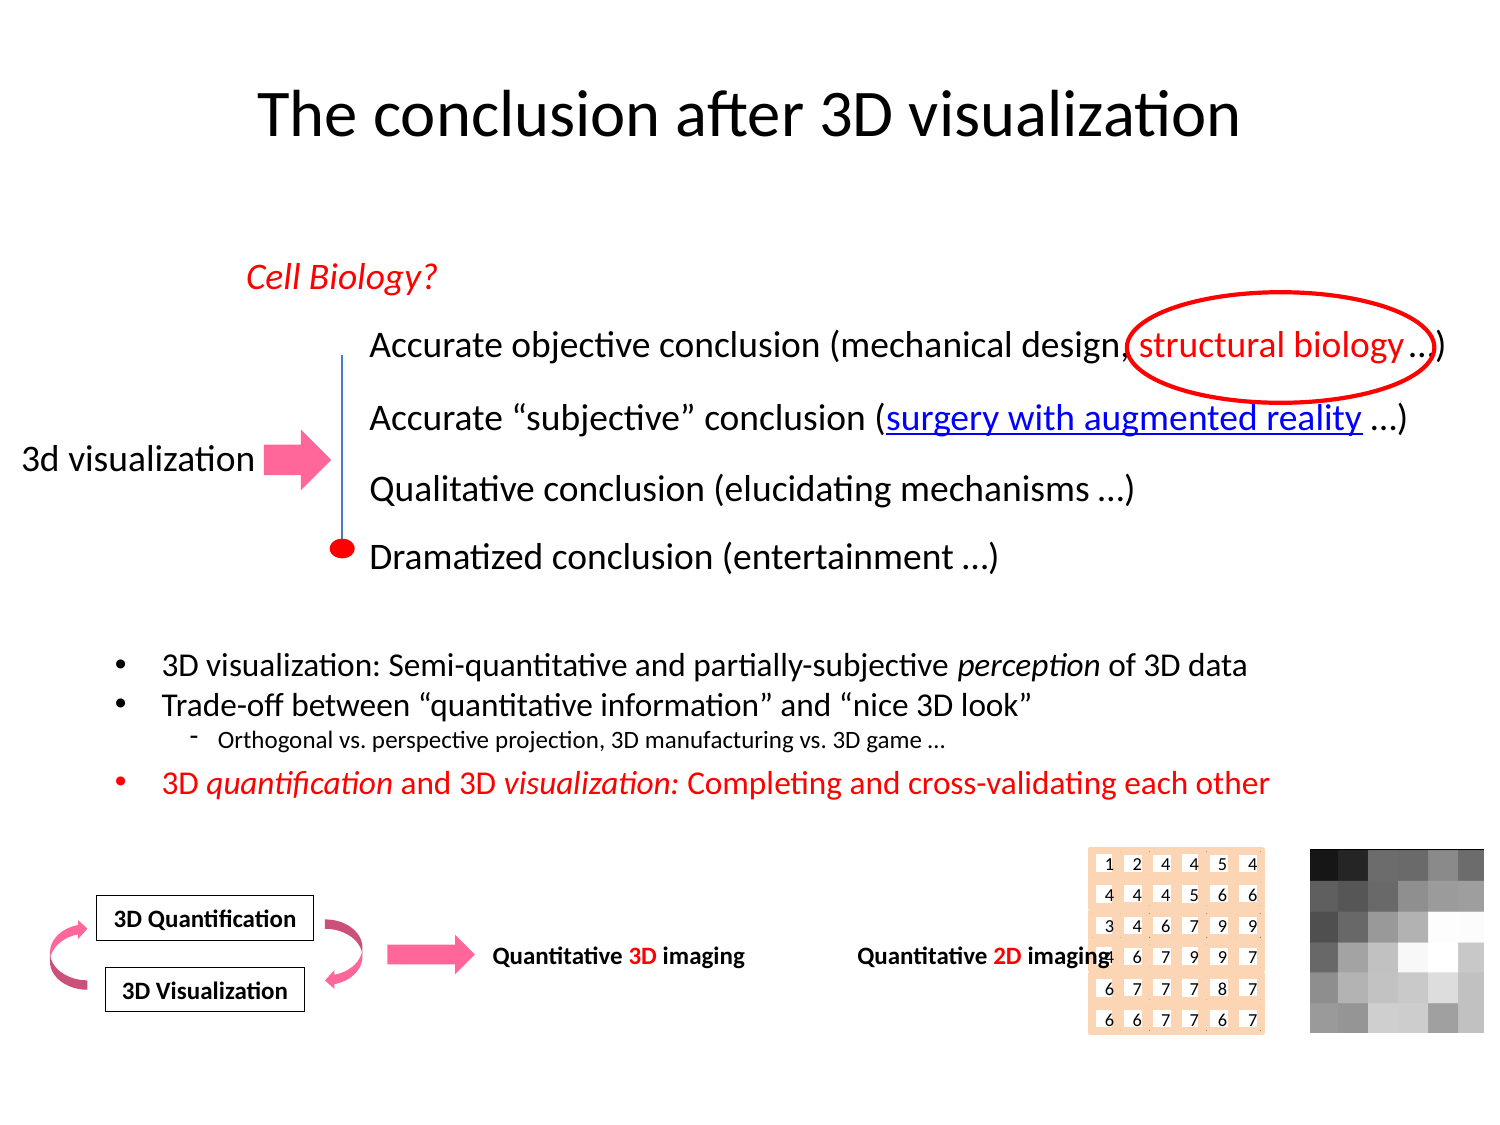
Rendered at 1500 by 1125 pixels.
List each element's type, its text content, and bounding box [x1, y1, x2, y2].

text_box [342, 536, 357, 561]
text_box 3D visualization: Semi-quantitative and partially-subjective perception of 3D data Trade-off between “quantitative information” and “nice 3D look” Orthogonal vs. perspective projection, 3D manufacturing vs. 3D game … [99, 636, 1488, 753]
text_box [261, 427, 334, 493]
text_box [1090, 844, 1484, 1038]
text_box Quantitative 2D imaging [812, 932, 1084, 978]
text_box 3D Visualization [105, 967, 305, 1012]
text_box [47, 918, 90, 992]
text_box 3d visualization [6, 426, 319, 487]
text_box Cell Biology? [210, 244, 474, 305]
text_box Accurate objective conclusion (mechanical design, …) [354, 312, 1155, 373]
text_box Qualitative conclusion (elucidating mechanisms …) [354, 456, 1313, 517]
text_box Accurate objective conclusion (mechanical design, …) [1406, 312, 1475, 373]
text_box 3D quantification and 3D visualization: Completing and cross-validating each other [99, 753, 1488, 809]
text_box [385, 932, 462, 977]
text_box [327, 537, 341, 561]
text_box 3D Quantification [96, 895, 314, 941]
text_box Quantitative 3D imaging [462, 931, 775, 977]
text_box [322, 917, 365, 991]
title The conclusion after 3D visualization [75, 45, 1425, 175]
text_box Dramatized conclusion (entertainment …) [354, 524, 1200, 585]
text_box Accurate “subjective” conclusion (surgery with augmented reality …) [354, 385, 1475, 446]
text_box [1124, 290, 1437, 405]
